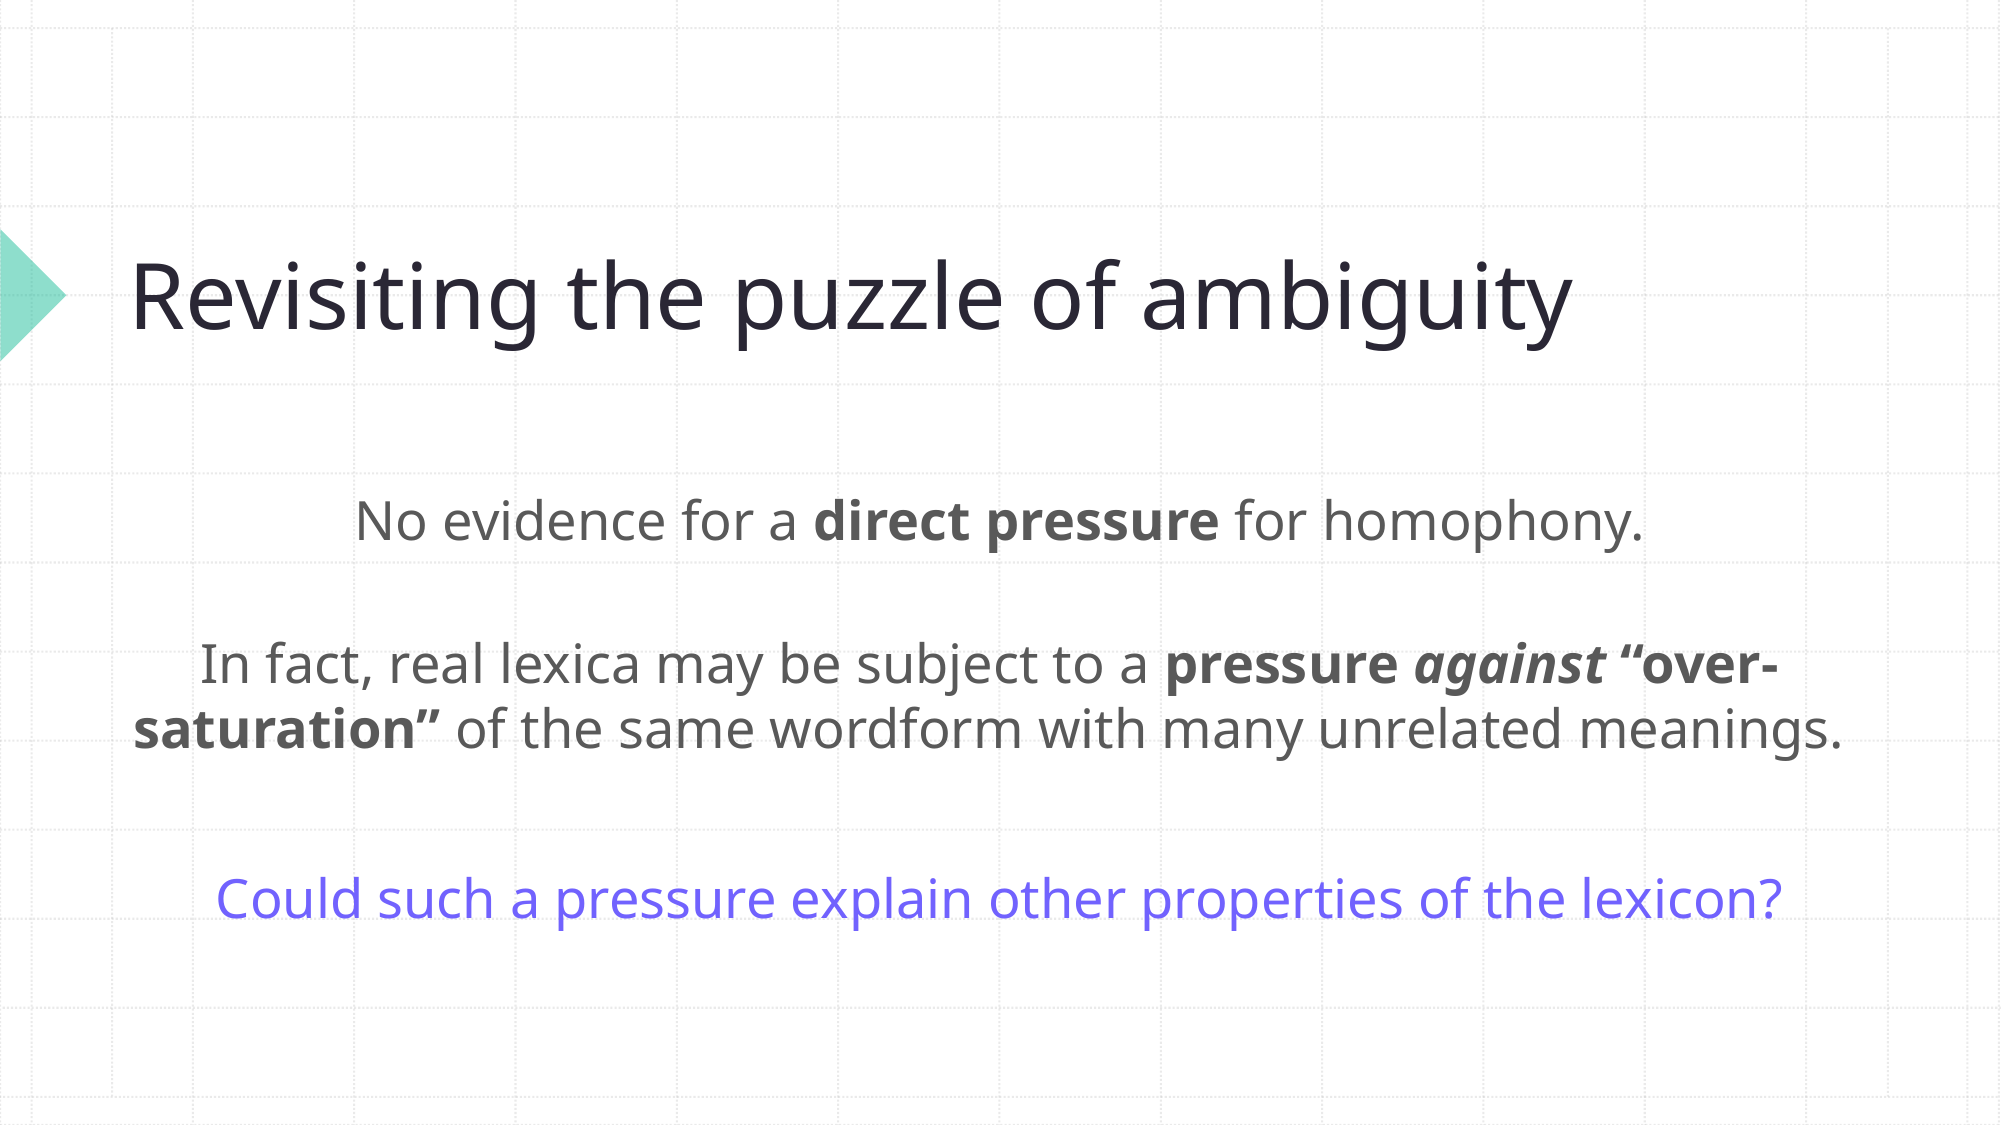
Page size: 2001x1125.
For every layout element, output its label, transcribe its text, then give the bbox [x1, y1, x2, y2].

title Revisiting the puzzle of ambiguity [113, 119, 1808, 356]
text_box No evidence for a direct pressure for homophony. [282, 478, 1718, 622]
text_box Could such a pressure explain other properties of the lexicon? [175, 857, 1825, 937]
text_box In fact, real lexica may be subject to a pressure against “over-saturation” of the same wordform with many unrelated meanings. [113, 622, 1866, 790]
